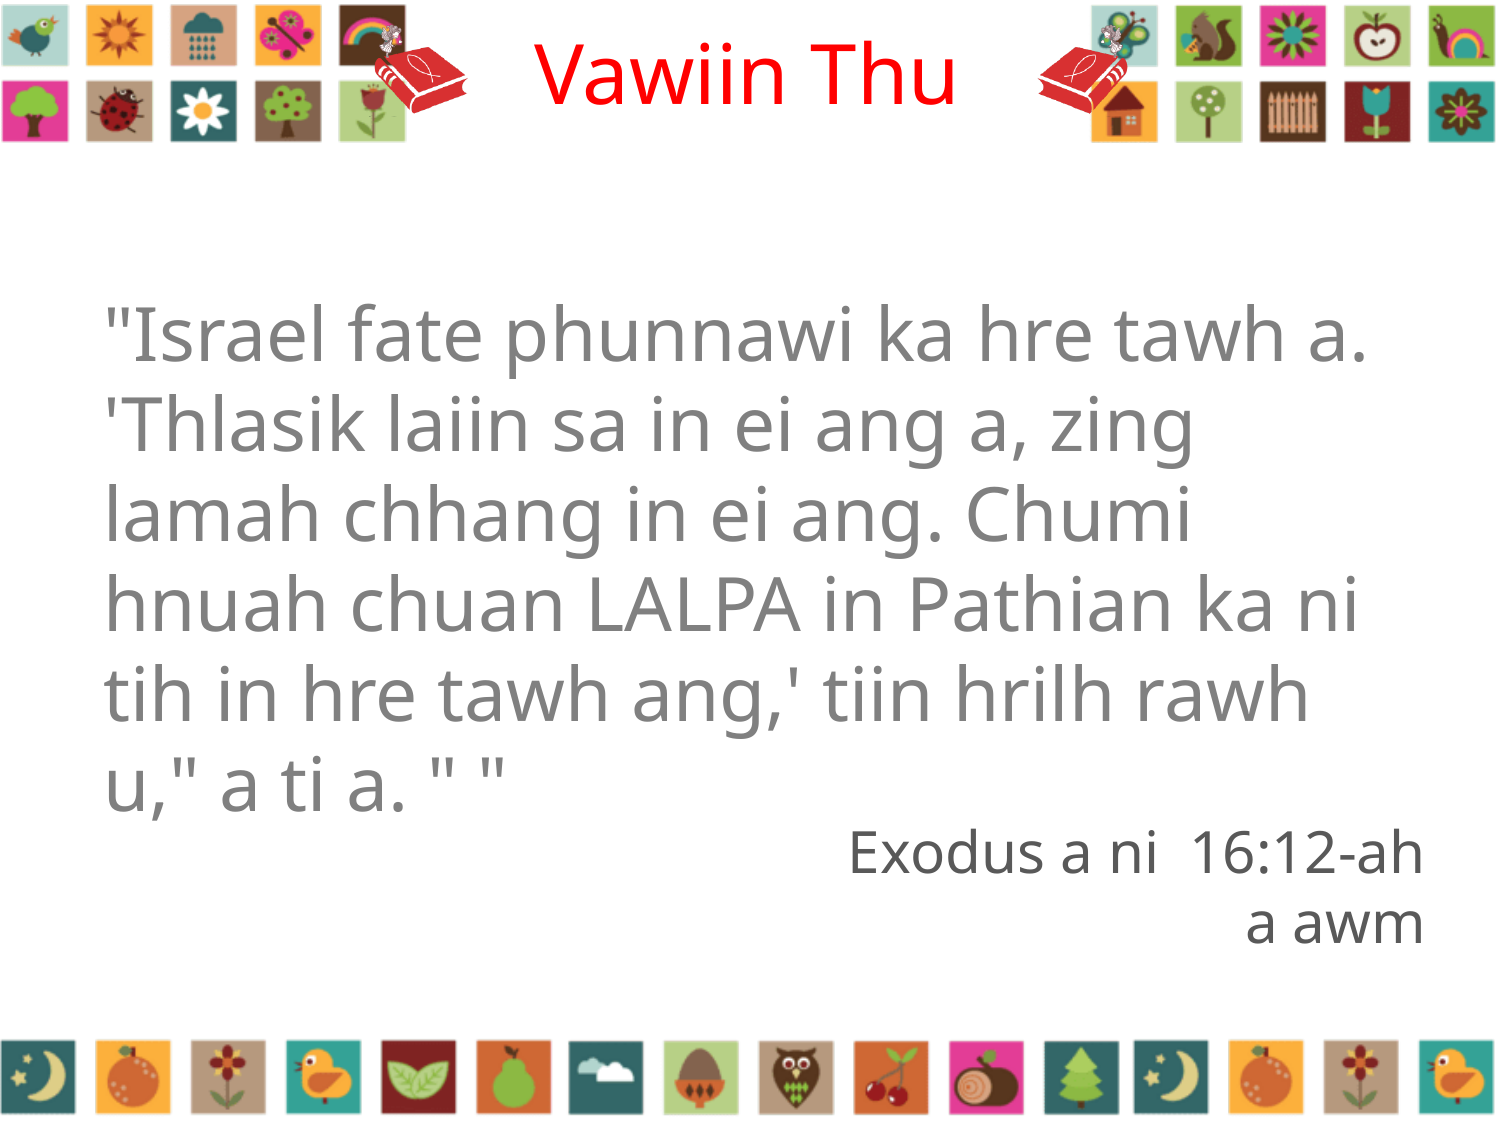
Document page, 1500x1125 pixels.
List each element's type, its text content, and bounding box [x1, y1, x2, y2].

picture [0, 3, 500, 150]
text_box Vawiin Thu [425, 13, 1078, 129]
picture [1005, 3, 1500, 150]
text_box Exodus a ni 16:12-ah a awm [808, 807, 1441, 963]
text_box "Israel fate phunnawi ka hre tawh a. 'Thlasik laiin sa in ei ang a, zing lamah chhang in ei ang. Chumi hnuah chuan LALPA in Pathian ka ni tih in hre tawh ang,' tiin hrilh rawh u," a ti a. " " [88, 278, 1436, 834]
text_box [0, 1028, 1500, 1118]
